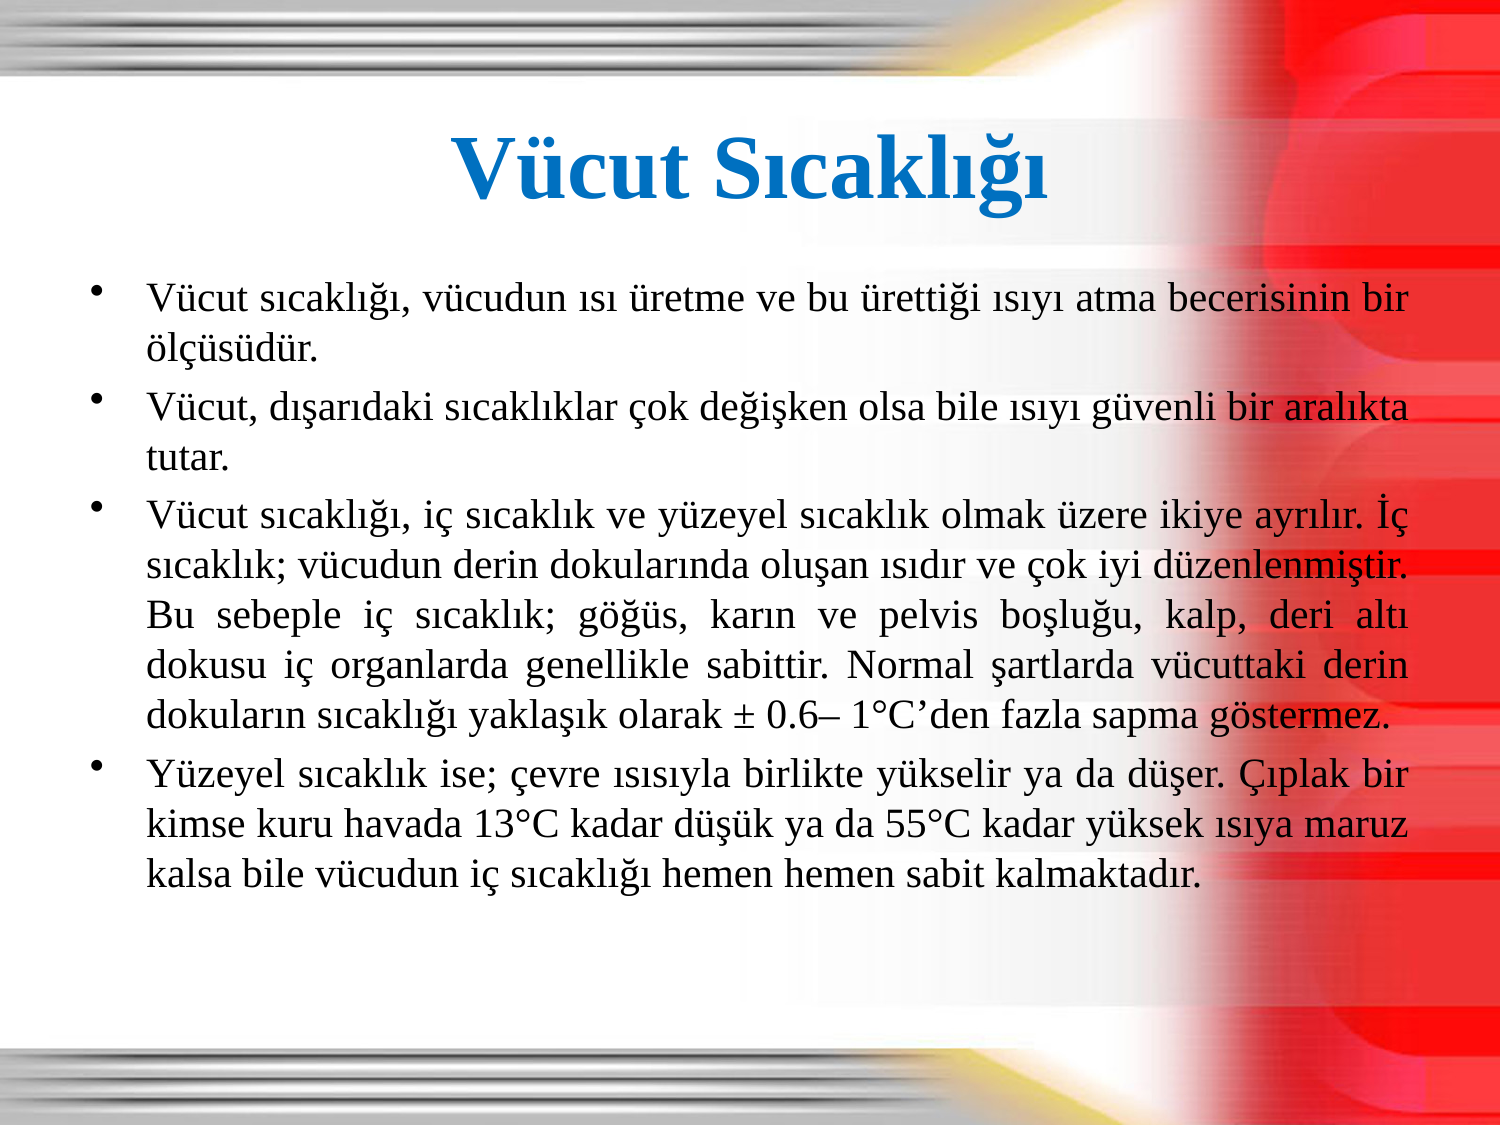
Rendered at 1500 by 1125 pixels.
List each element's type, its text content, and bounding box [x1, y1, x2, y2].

title Vücut Sıcaklığı [75, 99, 1425, 262]
picture [0, 0, 1500, 1125]
list Vücut sıcaklığı, vücudun ısı üretme ve bu ürettiği ısıyı atma becerisinin bir ölçüsüdür. Vücut, dışarıdaki sıcaklıklar çok değişken olsa bile ısıyı güvenli bir aralıkta tutar. Vücut sıcaklığı, iç sıcaklık ve yüzeyel sıcaklık olmak üzere ikiye ayrılır. İç sıcaklık; vücudun derin dokularında oluşan ısıdır ve çok iyi düzenlenmiştir. Bu sebeple iç sıcaklık; göğüs, karın ve pelvis boşluğu, kalp, deri altı dokusu iç organlarda genellikle sabittir. Normal şartlarda vücuttaki derin dokuların sıcaklığı yaklaşık olarak ± 0.6– 1°C’den fazla sapma göstermez. Yüzeyel sıcaklık ise; çevre ısısıyla birlikte yükselir ya da düşer. Çıplak bir kimse kuru havada 13°C kadar düşük ya da 55°C kadar yüksek ısıya maruz kalsa bile vücudun iç sıcaklığı hemen hemen sabit kalmaktadır. [75, 262, 1425, 1005]
